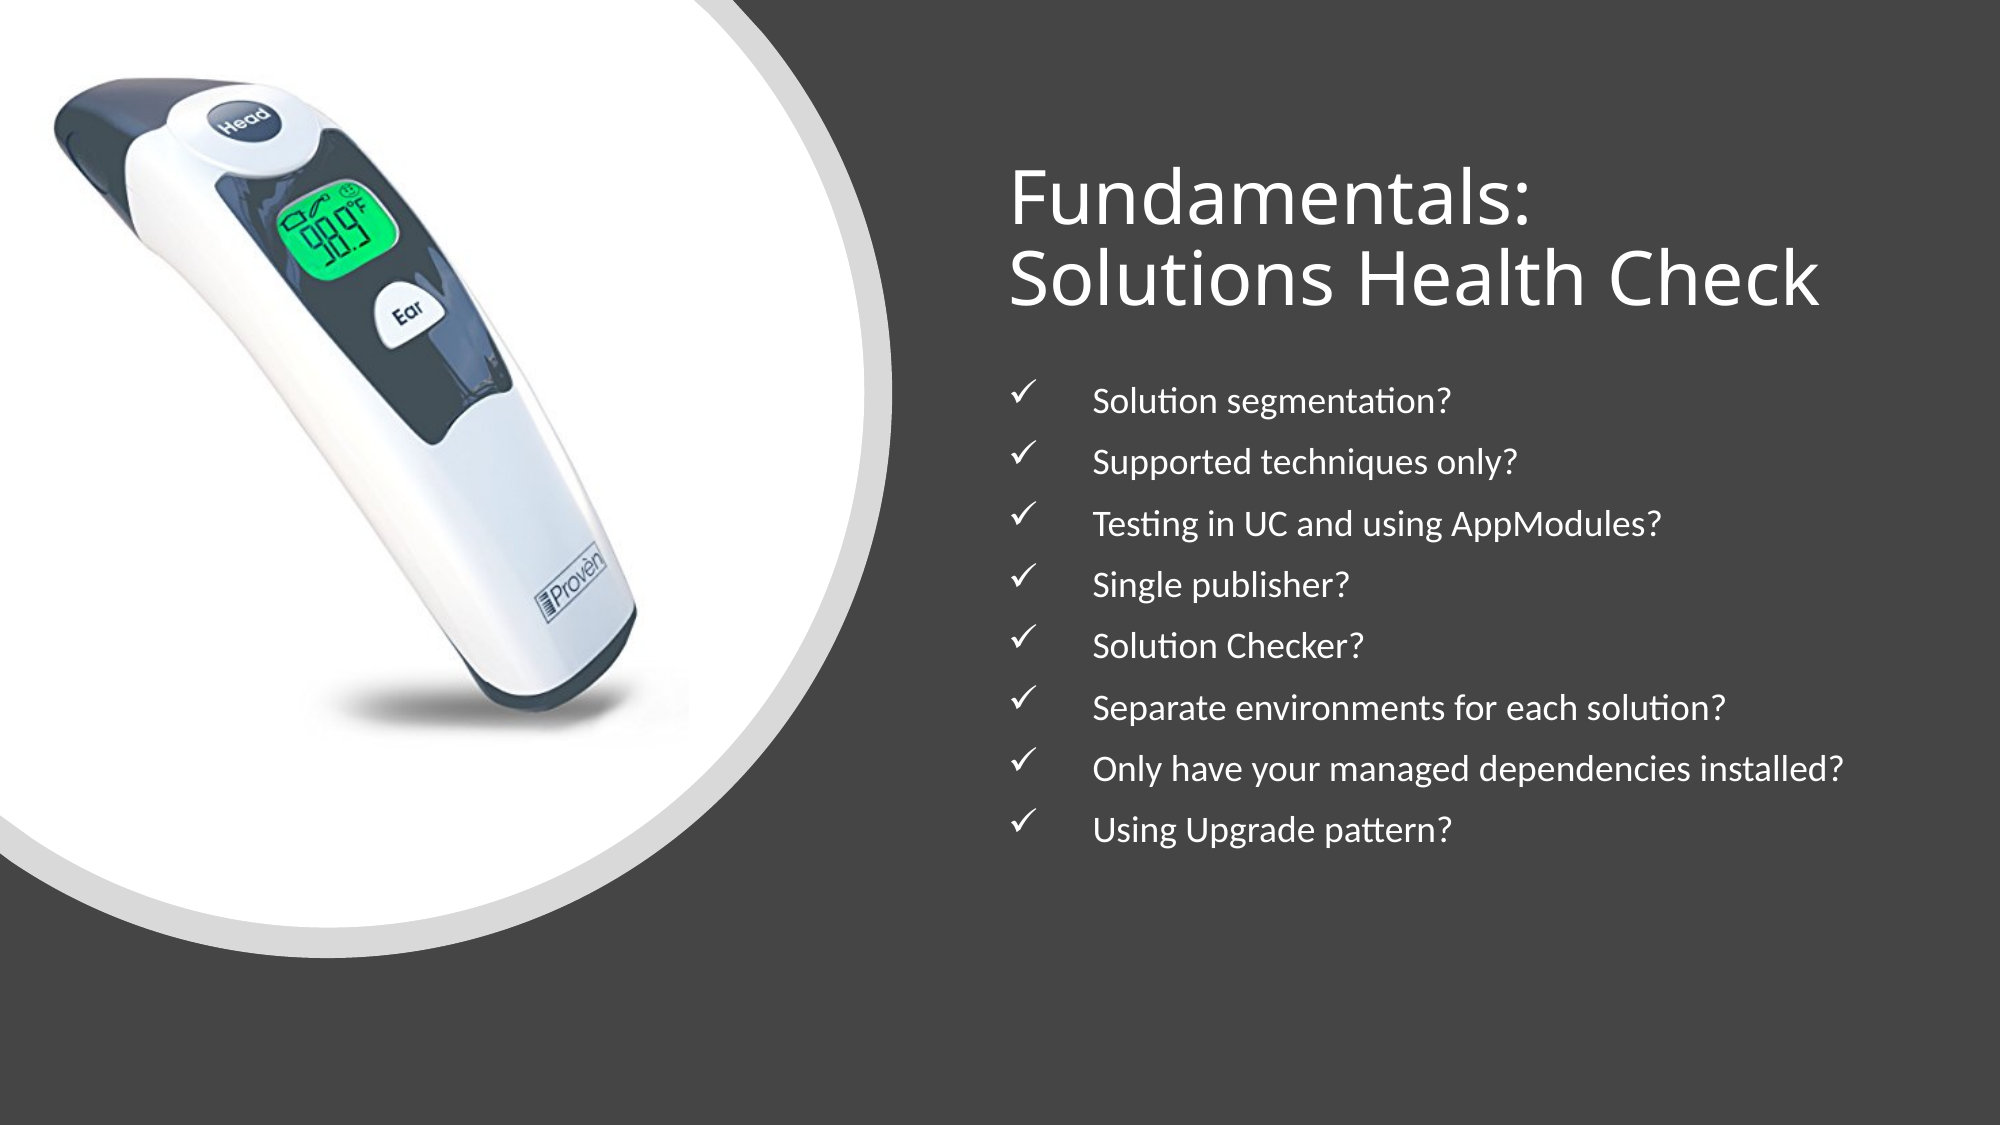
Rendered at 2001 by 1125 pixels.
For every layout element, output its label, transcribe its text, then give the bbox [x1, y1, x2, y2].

text_box [0, 0, 866, 929]
list Solution segmentation? Supported techniques only? Testing in UC and using AppModules? Single publisher? Solution Checker? Separate environments for each solution? Only have your managed dependencies installed? Using Upgrade pattern? [993, 373, 1865, 928]
title Fundamentals: Solutions Health Check [993, 131, 1865, 350]
text_box [0, 0, 894, 960]
picture [14, 74, 689, 750]
